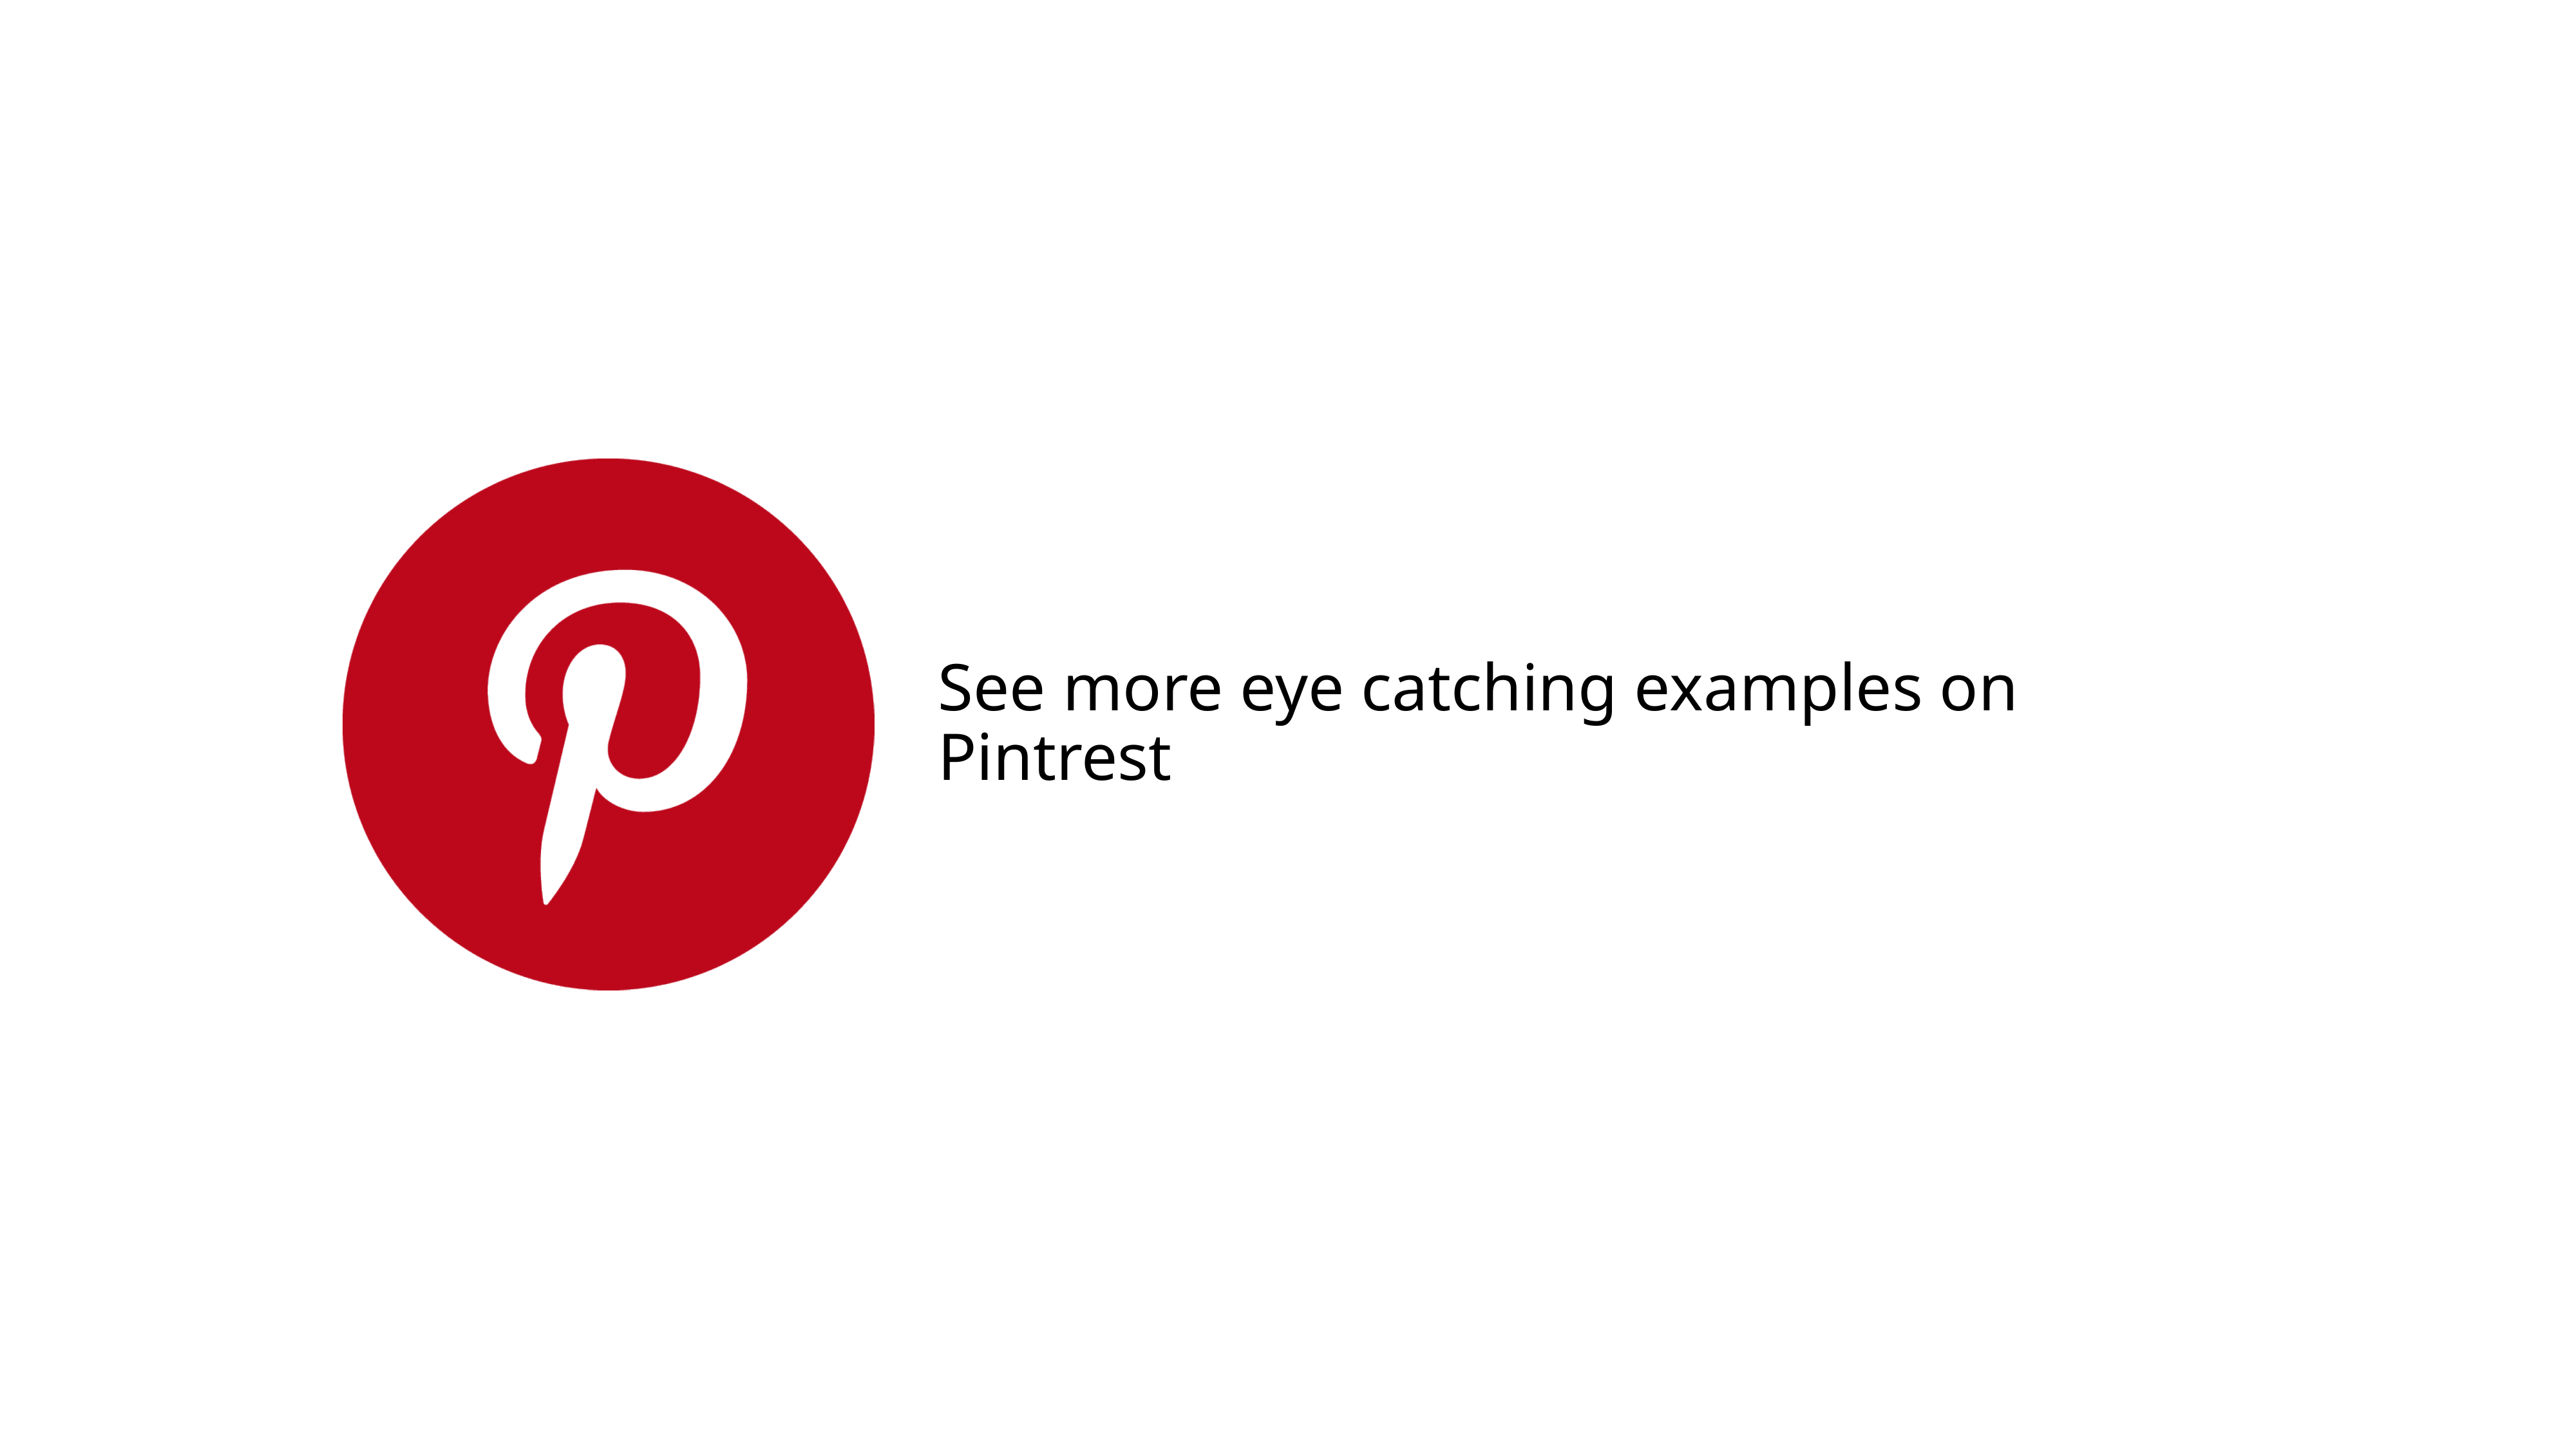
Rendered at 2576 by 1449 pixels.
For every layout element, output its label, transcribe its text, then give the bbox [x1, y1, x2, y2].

picture [343, 458, 875, 990]
text_box See more eye catching examples on Pintrest [933, 649, 2228, 800]
